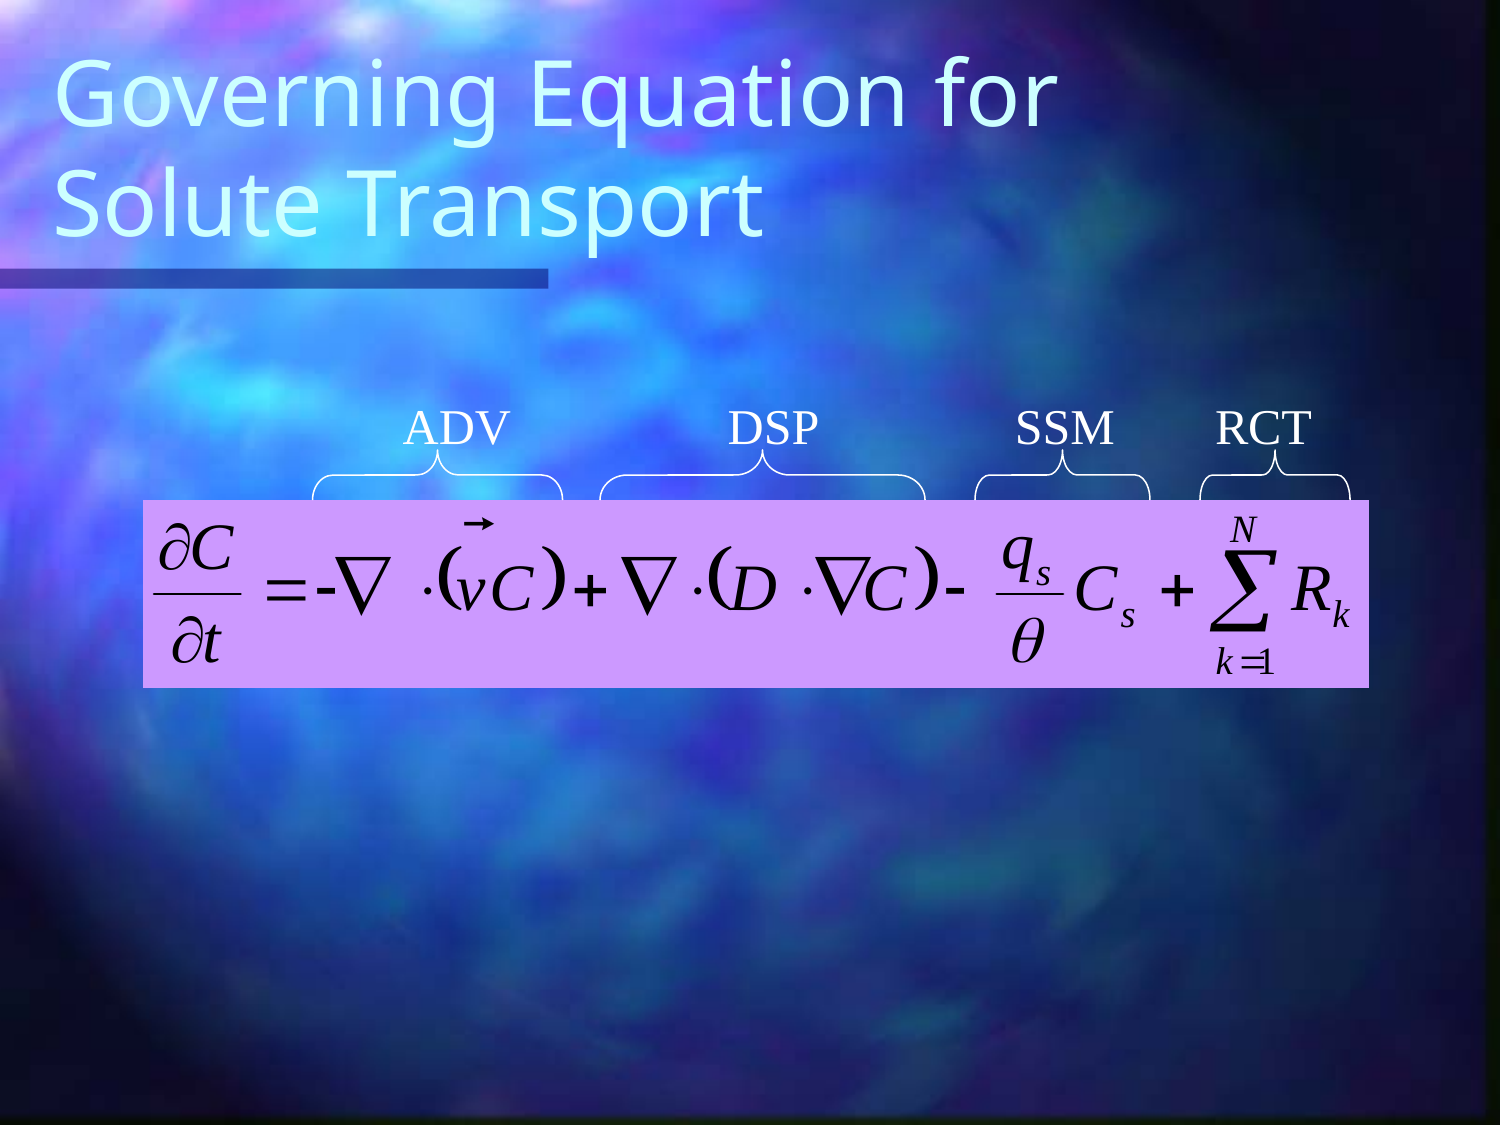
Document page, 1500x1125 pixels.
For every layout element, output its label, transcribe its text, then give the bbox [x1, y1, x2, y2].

text_box RCT [1200, 387, 1327, 463]
text_box [312, 463, 563, 498]
text_box [975, 463, 1150, 498]
picture [0, 0, 1500, 1125]
text_box DSP [712, 387, 835, 463]
text_box SSM [1000, 387, 1131, 463]
text_box [600, 463, 925, 498]
text_box [1200, 463, 1350, 498]
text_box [142, 499, 1370, 688]
text_box ADV [387, 387, 526, 463]
title Governing Equation for Solute Transport [37, 74, 1313, 263]
